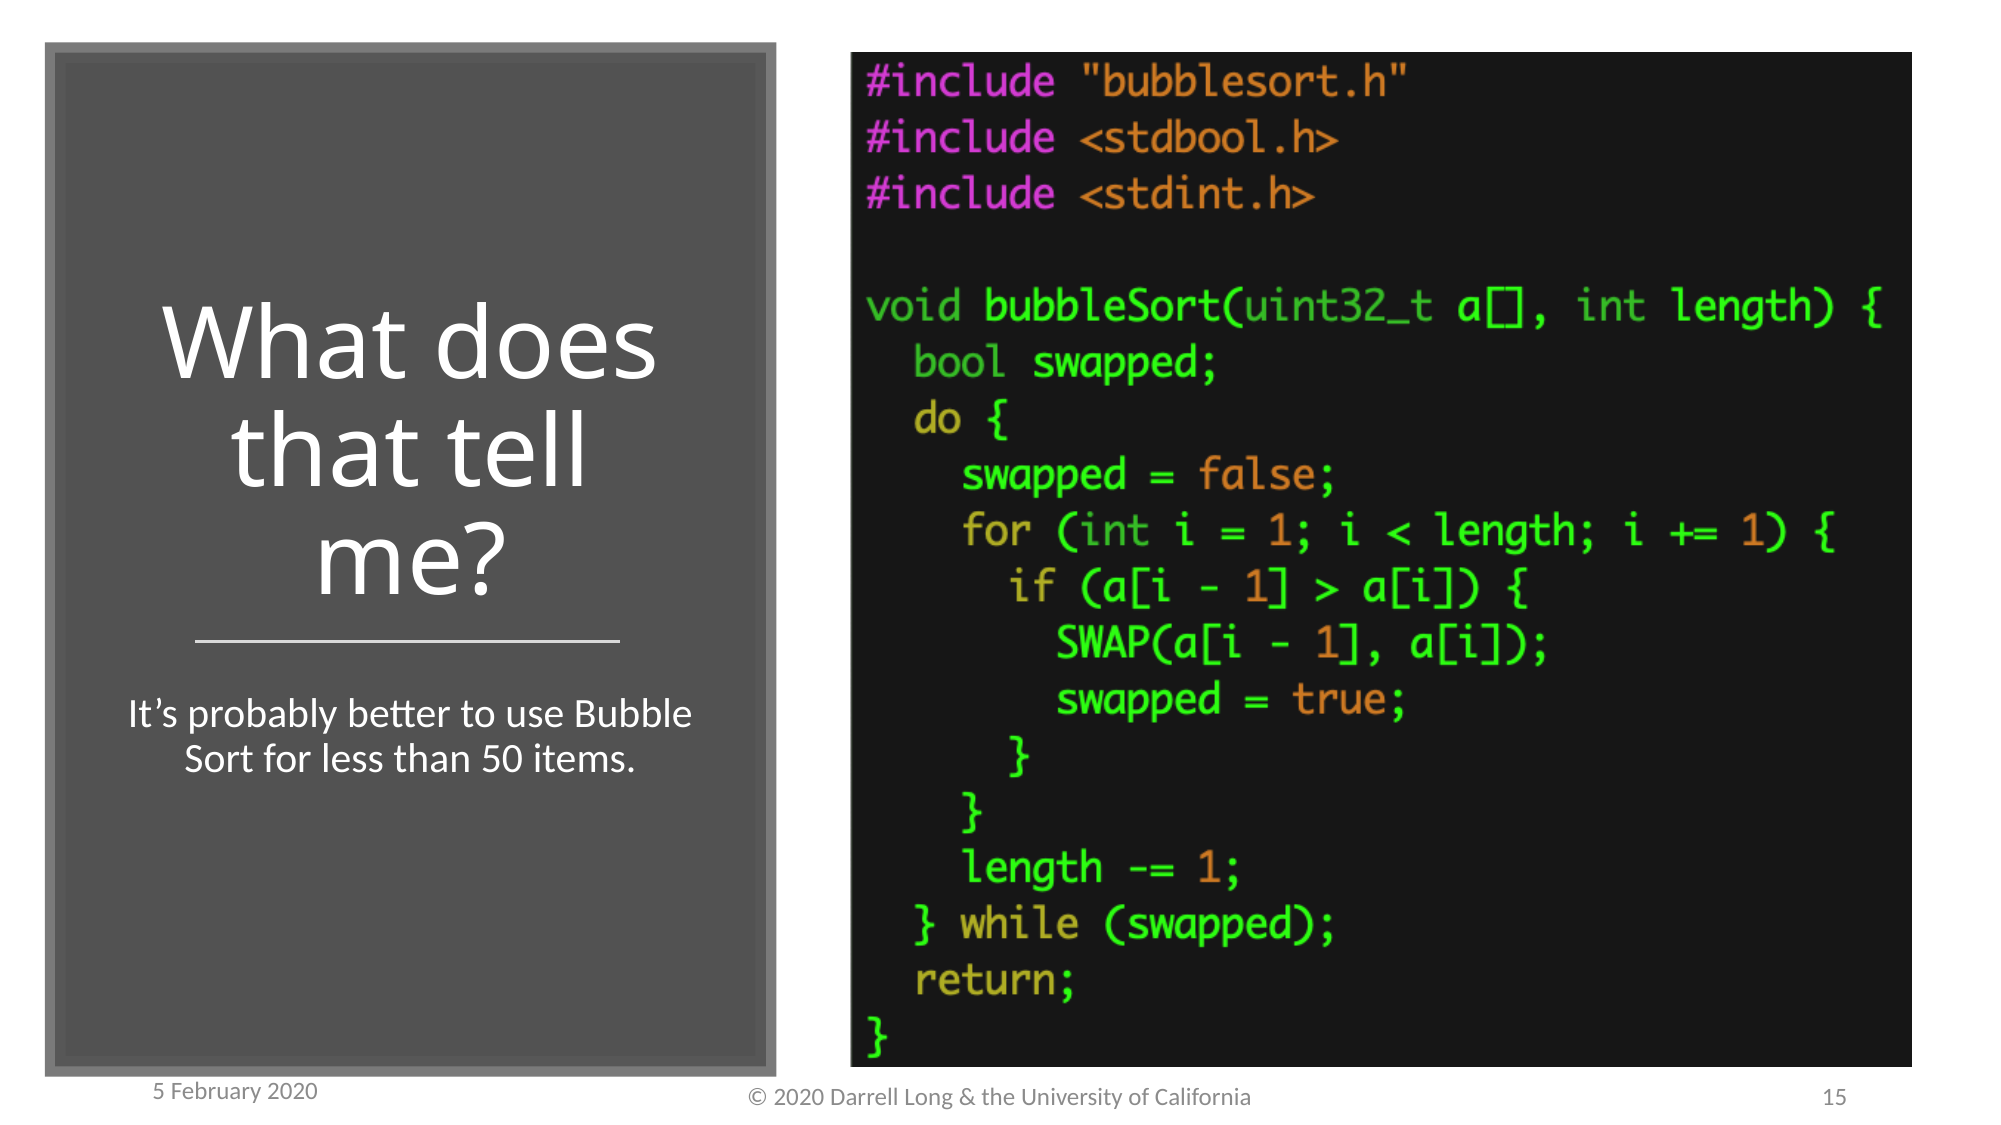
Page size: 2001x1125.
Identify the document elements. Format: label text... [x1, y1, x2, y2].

slide_number 15 [1412, 1067, 1863, 1125]
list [850, 52, 1912, 1067]
list It’s probably better to use Bubble Sort for less than 50 items. [110, 684, 711, 935]
text_box [54, 52, 767, 1067]
footer © 2020 Darrell Long & the University of California [662, 1065, 1338, 1125]
title What does that tell me? [110, 149, 711, 624]
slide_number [137, 1059, 341, 1120]
